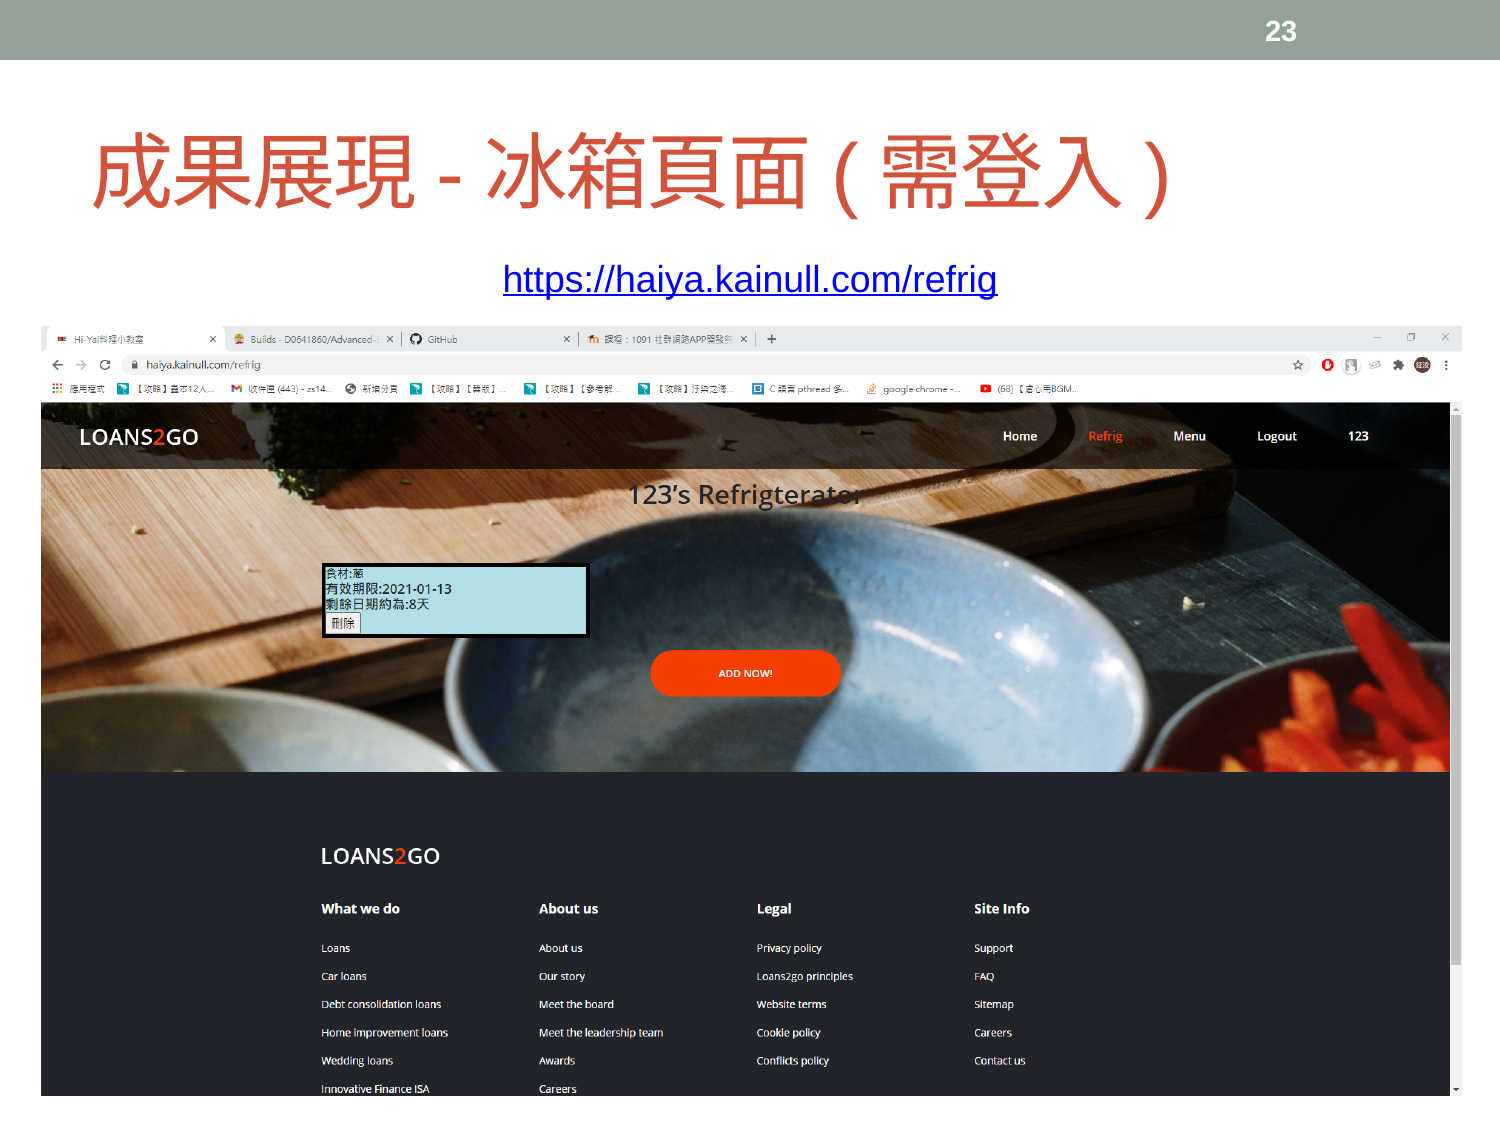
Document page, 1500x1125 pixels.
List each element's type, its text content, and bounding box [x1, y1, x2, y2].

title 成果展現-冰箱頁面(需登入) [75, 87, 1425, 247]
slide_number 23 [1250, 3, 1425, 57]
picture [41, 325, 1462, 1096]
text_box https://haiya.kainull.com/refrig [41, 247, 1459, 307]
